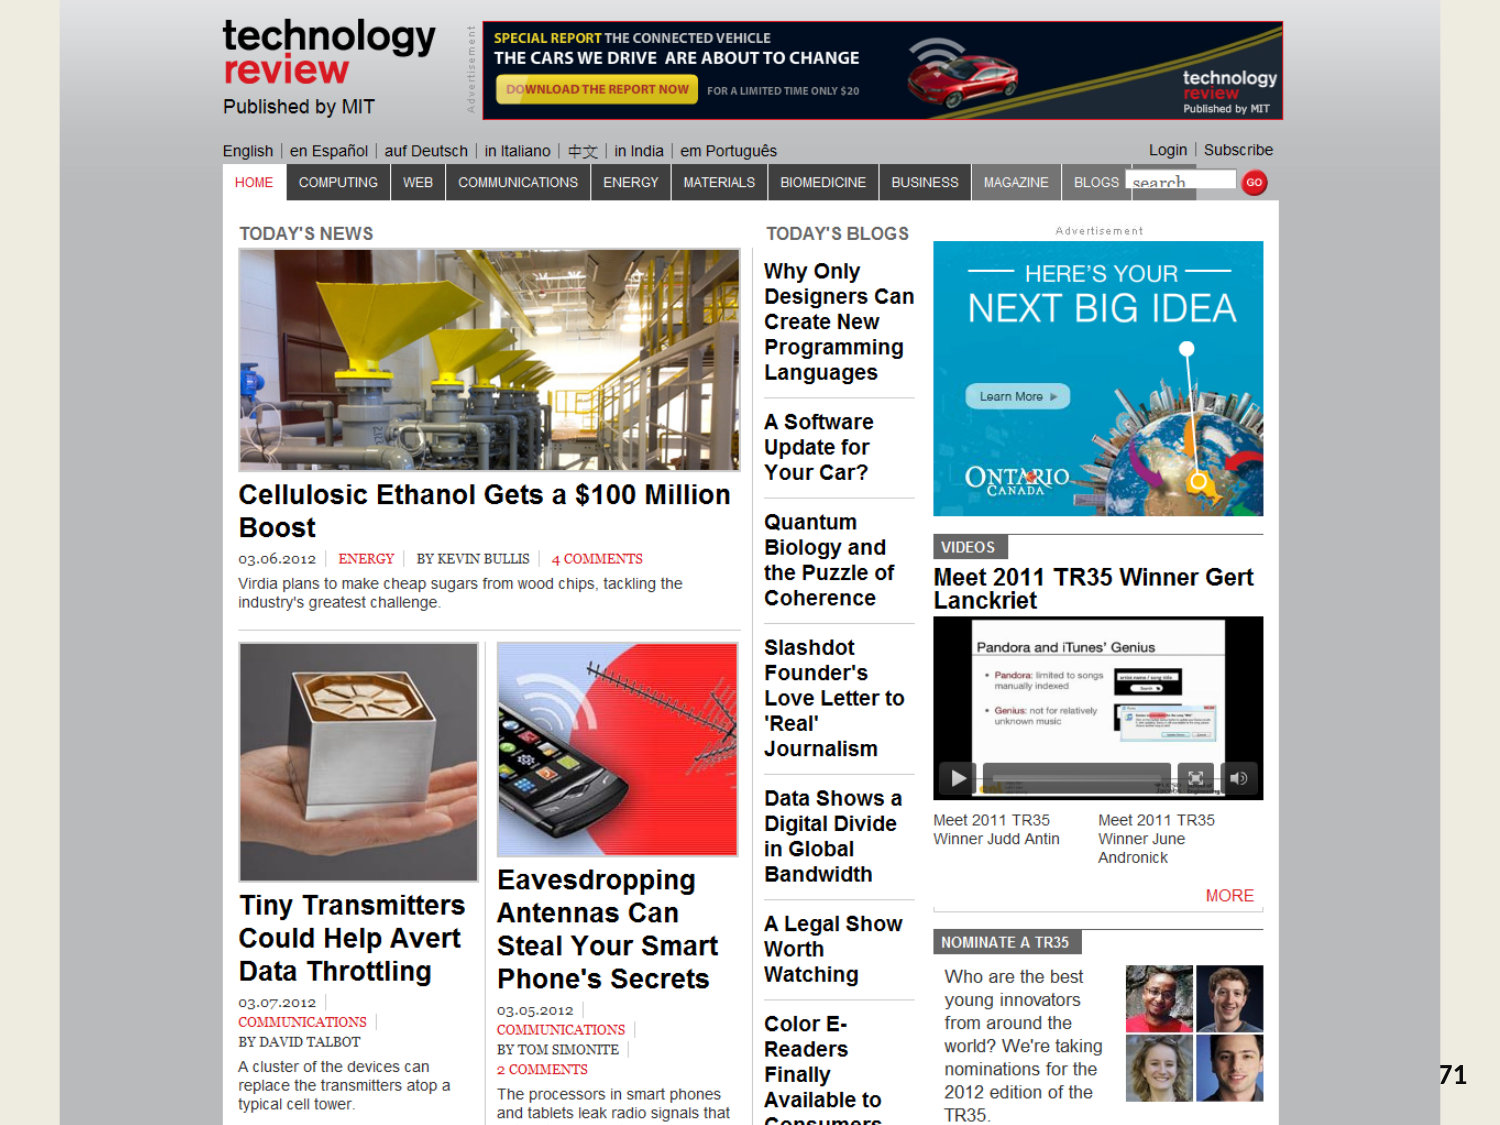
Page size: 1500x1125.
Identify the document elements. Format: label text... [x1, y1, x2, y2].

picture [59, 0, 1441, 1125]
slide_number 71 [1443, 1042, 1483, 1103]
